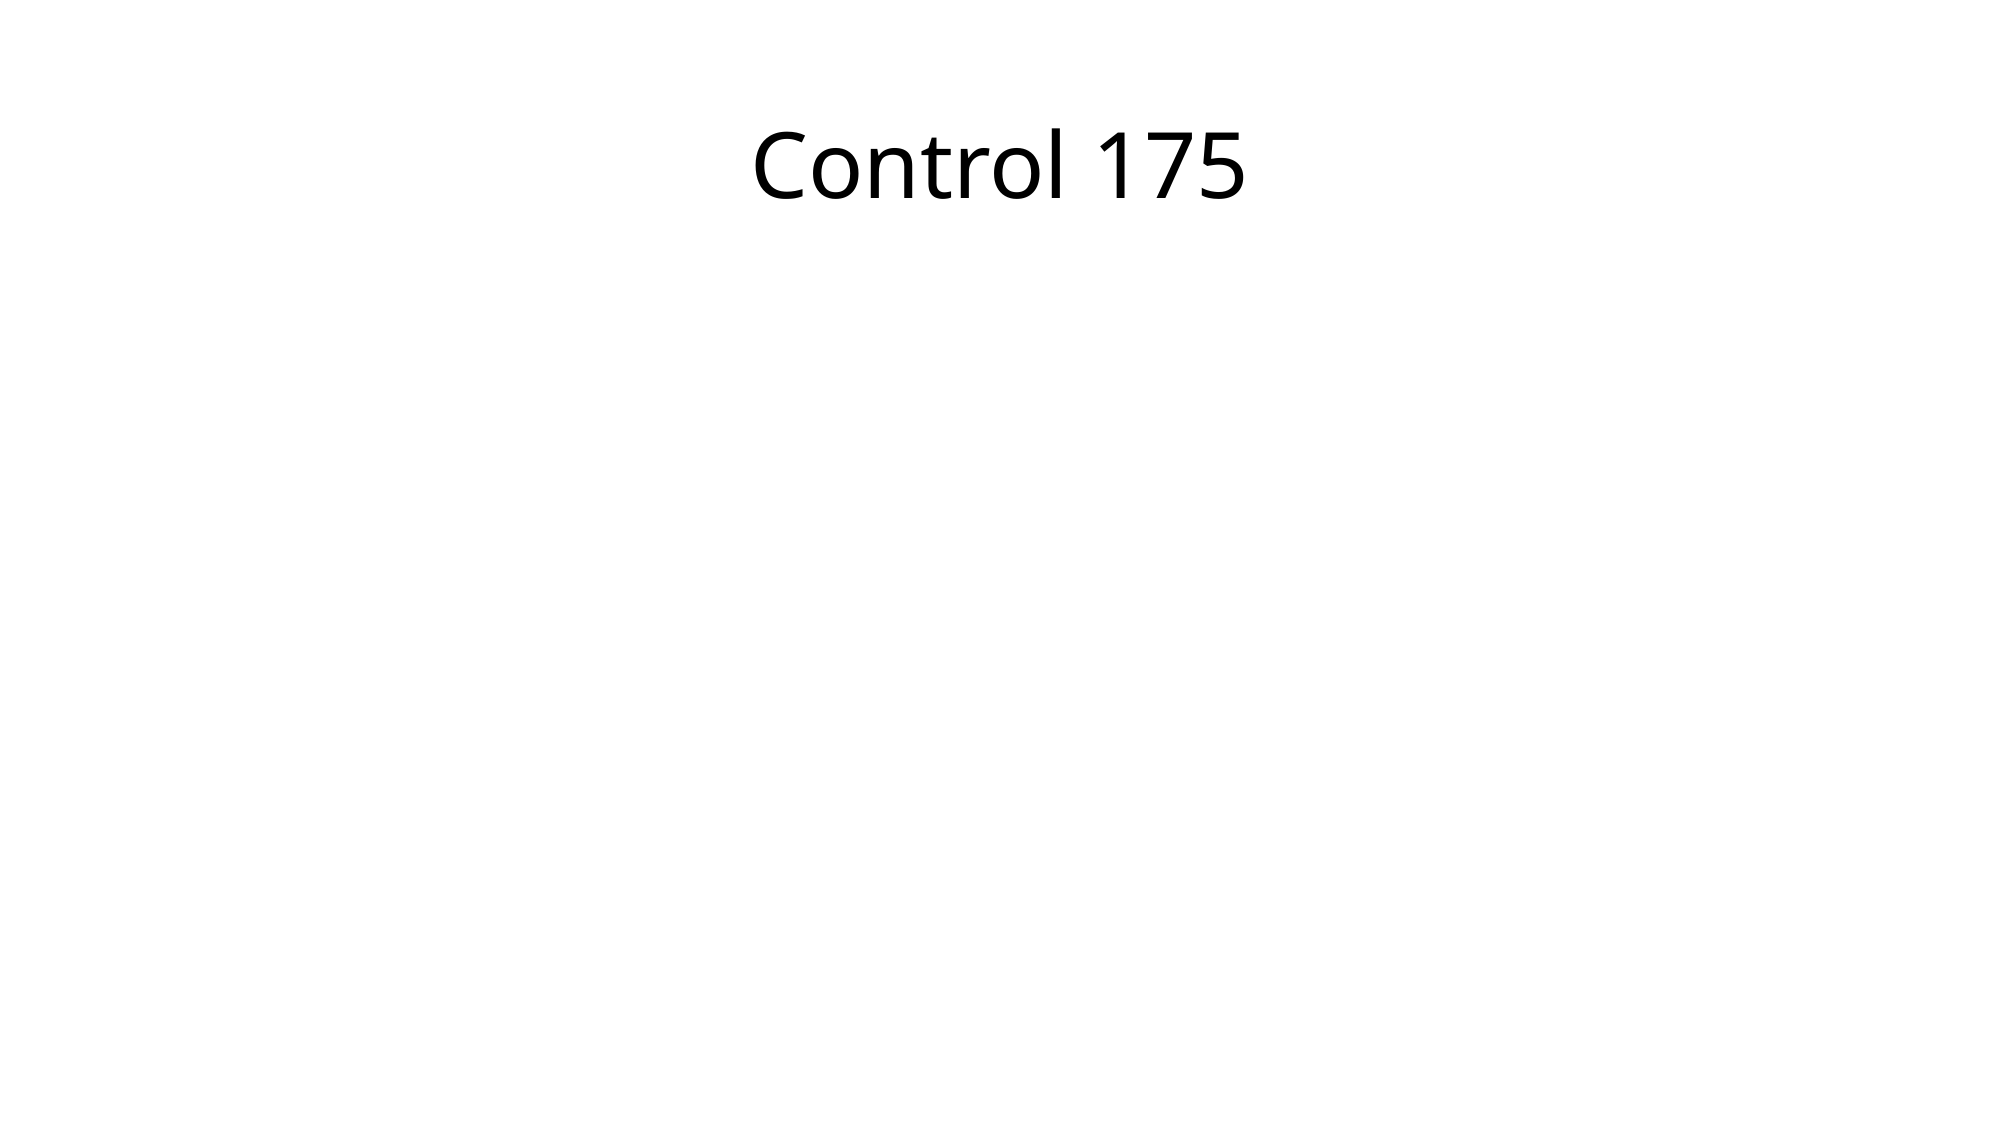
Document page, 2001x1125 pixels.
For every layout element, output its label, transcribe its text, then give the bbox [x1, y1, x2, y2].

title Control 175 [137, 59, 1863, 278]
